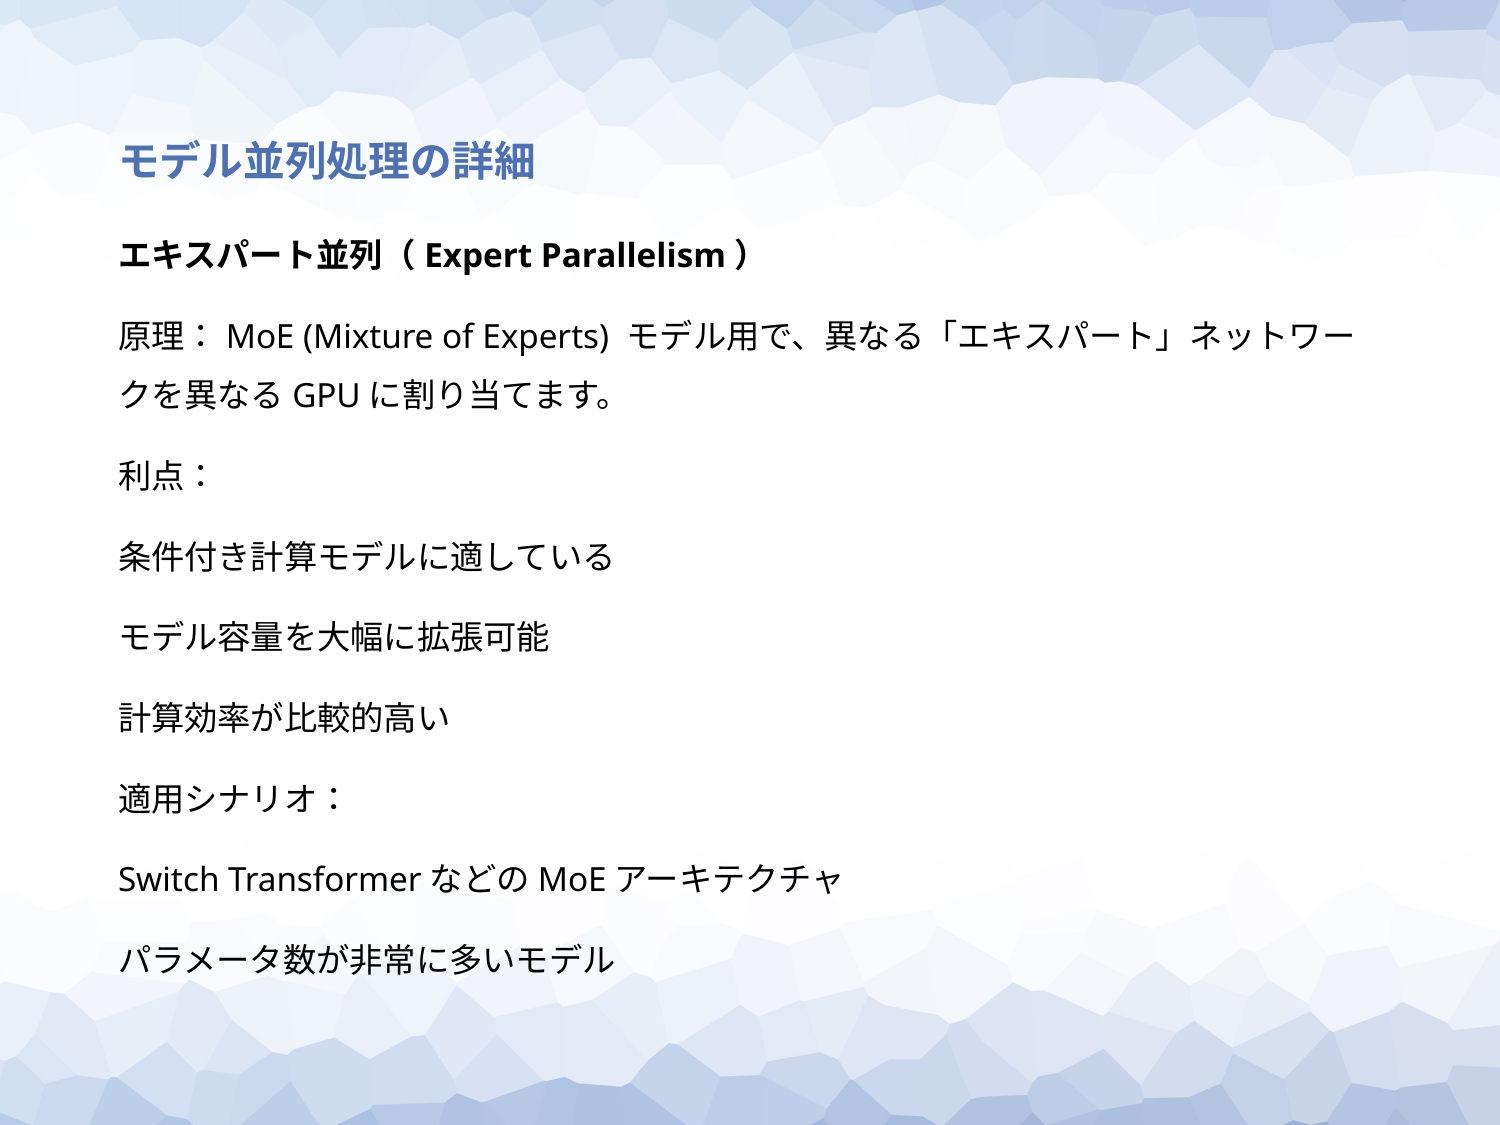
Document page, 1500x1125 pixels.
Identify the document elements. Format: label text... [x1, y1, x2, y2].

picture [0, 0, 1500, 1125]
list エキスパート並列（Expert Parallelism） 原理：MoE (Mixture of Experts) モデル用で、異なる「エキスパート」ネットワークを異なるGPUに割り当てます。 利点： 条件付き計算モデルに適している モデル容量を大幅に拡張可能 計算効率が比較的高い 適用シナリオ： Switch TransformerなどのMoEアーキテクチャ パラメータ数が非常に多いモデル [103, 219, 1397, 1017]
text_box モデル並列処理の詳細 [103, 108, 1397, 219]
